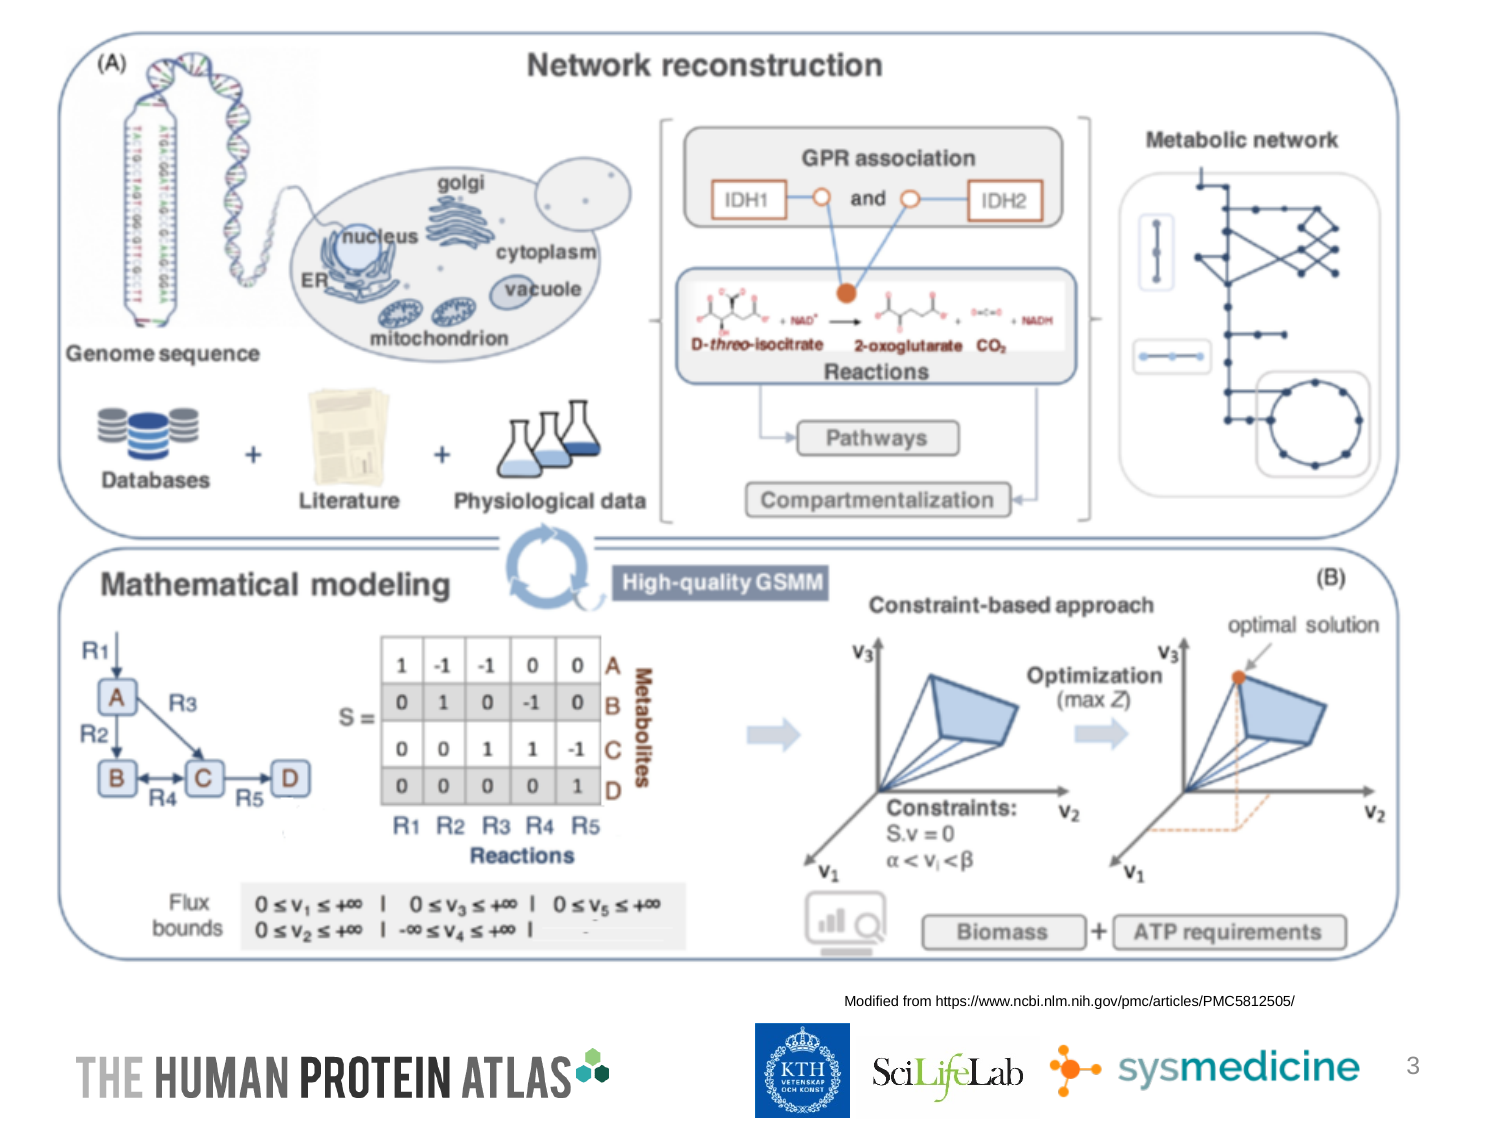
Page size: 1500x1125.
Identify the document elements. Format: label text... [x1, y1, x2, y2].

picture [755, 1023, 850, 1118]
picture [1049, 1044, 1360, 1098]
picture [76, 1048, 609, 1098]
picture [0, 22, 1485, 976]
text_box Modified from https://www.ncbi.nlm.nih.gov/pmc/articles/PMC5812505/ [829, 984, 1486, 1017]
picture [856, 1036, 1040, 1119]
slide_number 3 [1085, 1034, 1436, 1094]
